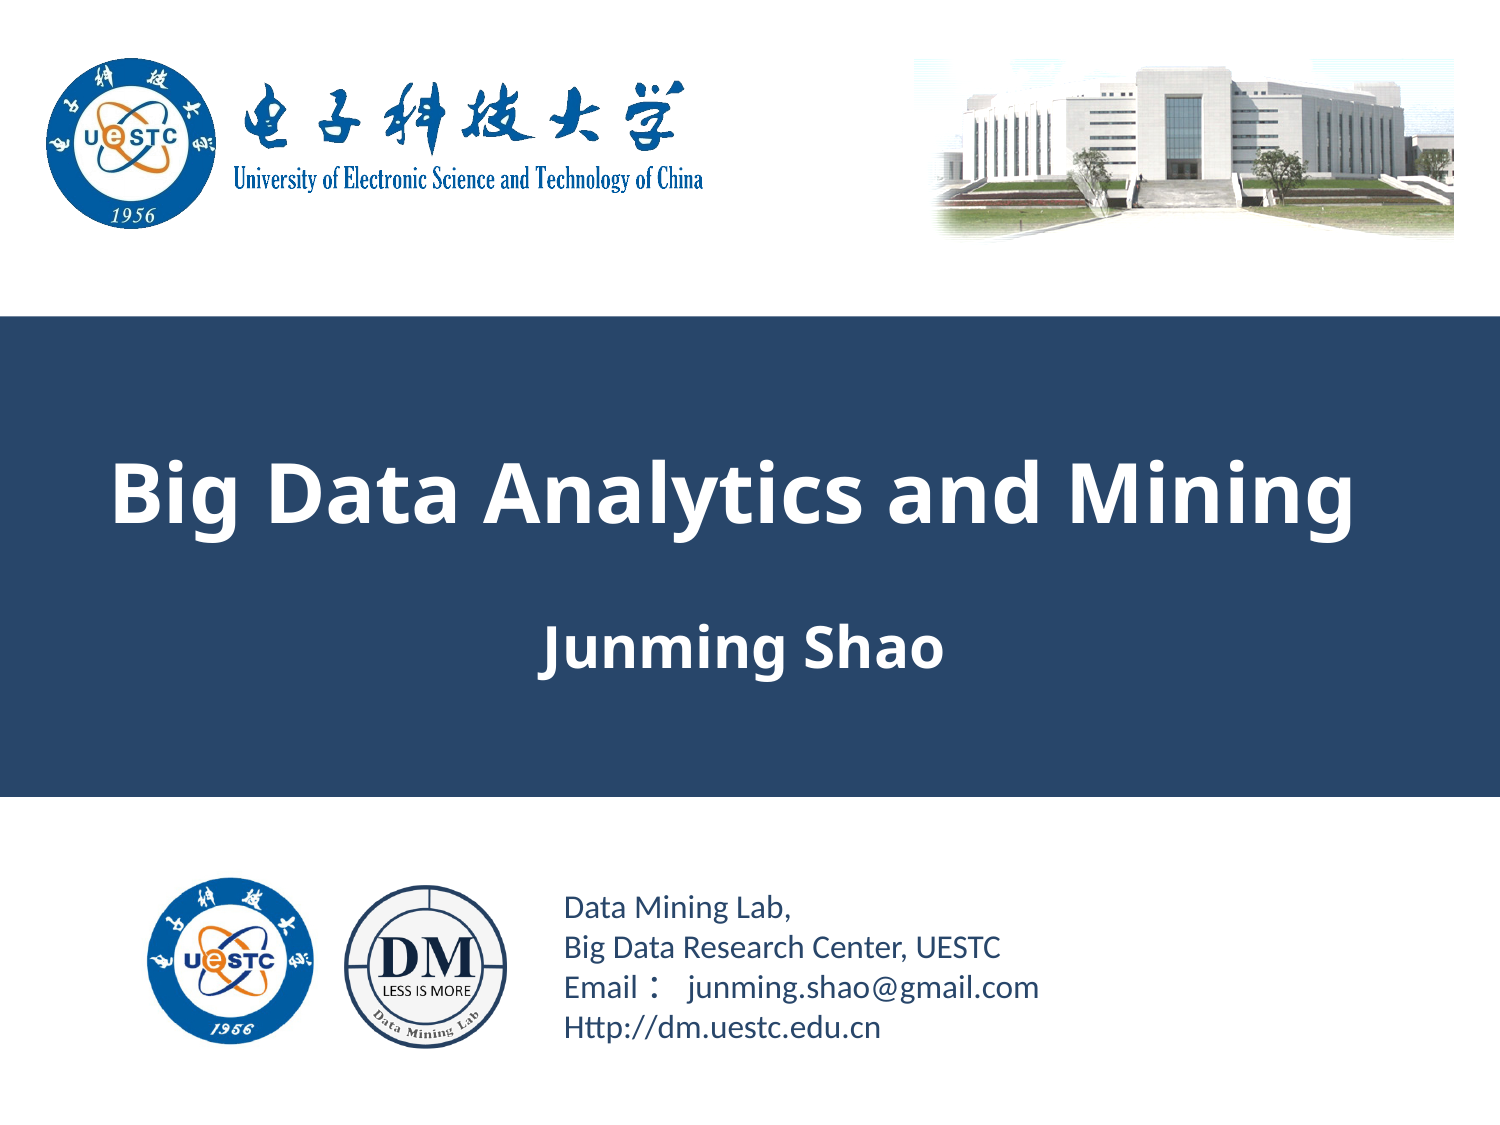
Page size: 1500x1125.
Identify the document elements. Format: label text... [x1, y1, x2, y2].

picture [46, 58, 750, 229]
text_box Big Data Analytics and Mining Junming Shao [76, 432, 1412, 688]
text_box data4 [914, 58, 1454, 265]
picture [343, 884, 508, 1049]
picture [136, 867, 324, 1055]
